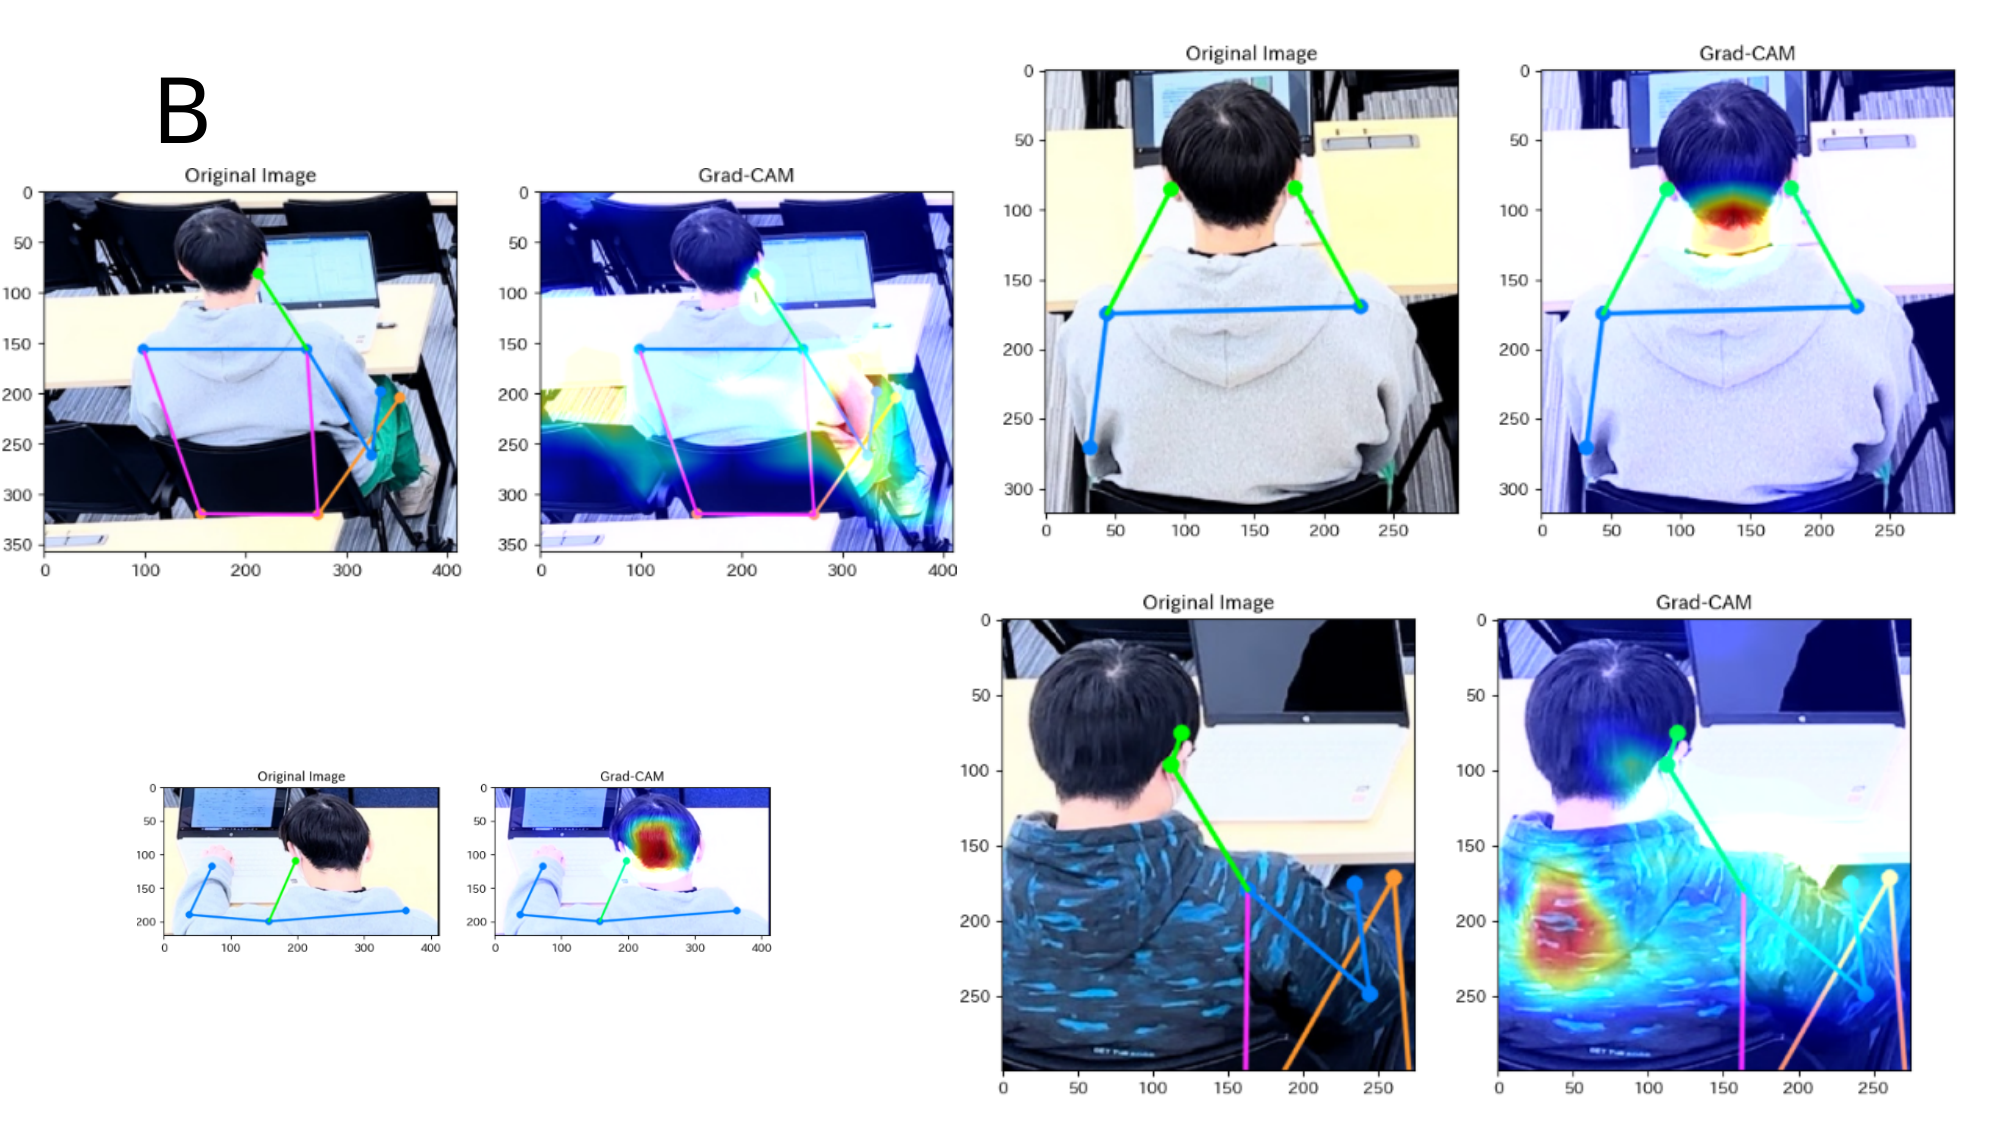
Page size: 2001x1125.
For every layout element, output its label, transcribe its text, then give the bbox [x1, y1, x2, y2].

picture [956, 592, 1915, 1103]
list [137, 764, 773, 957]
title B [137, 59, 999, 278]
picture [0, 168, 957, 579]
picture [999, 32, 1957, 544]
